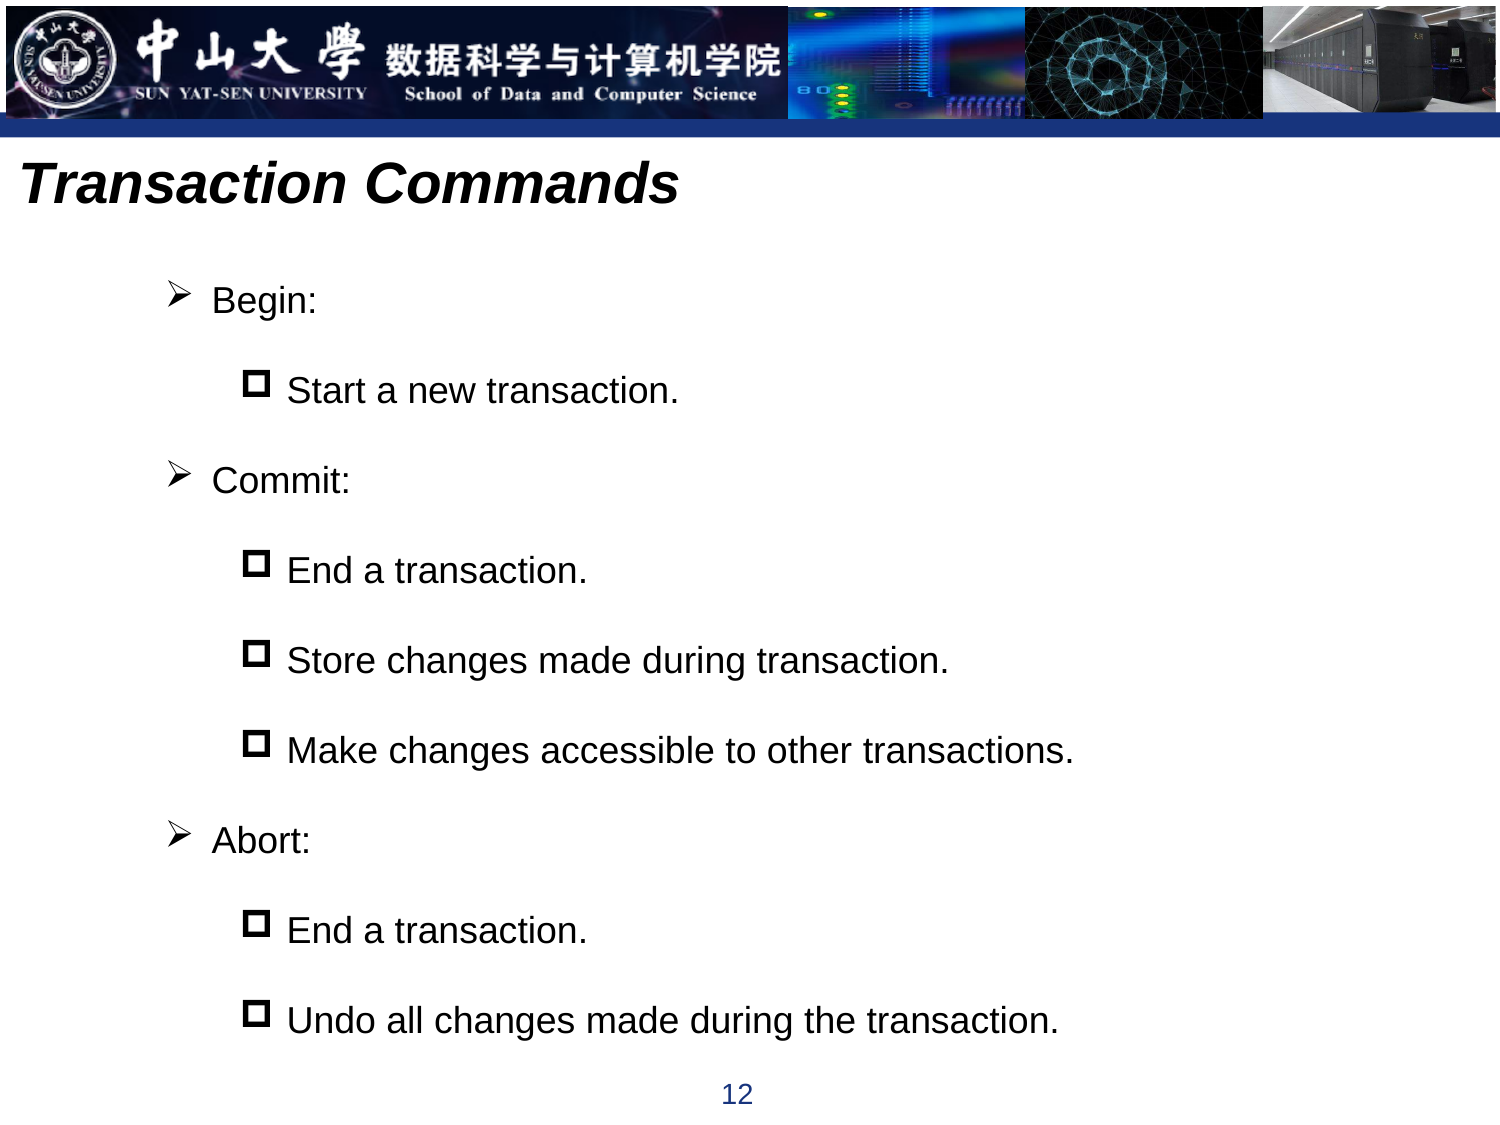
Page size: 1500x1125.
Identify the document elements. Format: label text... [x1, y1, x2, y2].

picture [6, 6, 1496, 119]
text_box Transaction Commands [4, 137, 697, 223]
text_box Begin: Start a new transaction. Commit: End a transaction. Store changes made during transaction. Make changes accessible to other transactions. Abort: End a transaction. Undo all changes made during the transaction. [150, 223, 1300, 1048]
slide_number 12 [562, 1067, 913, 1119]
